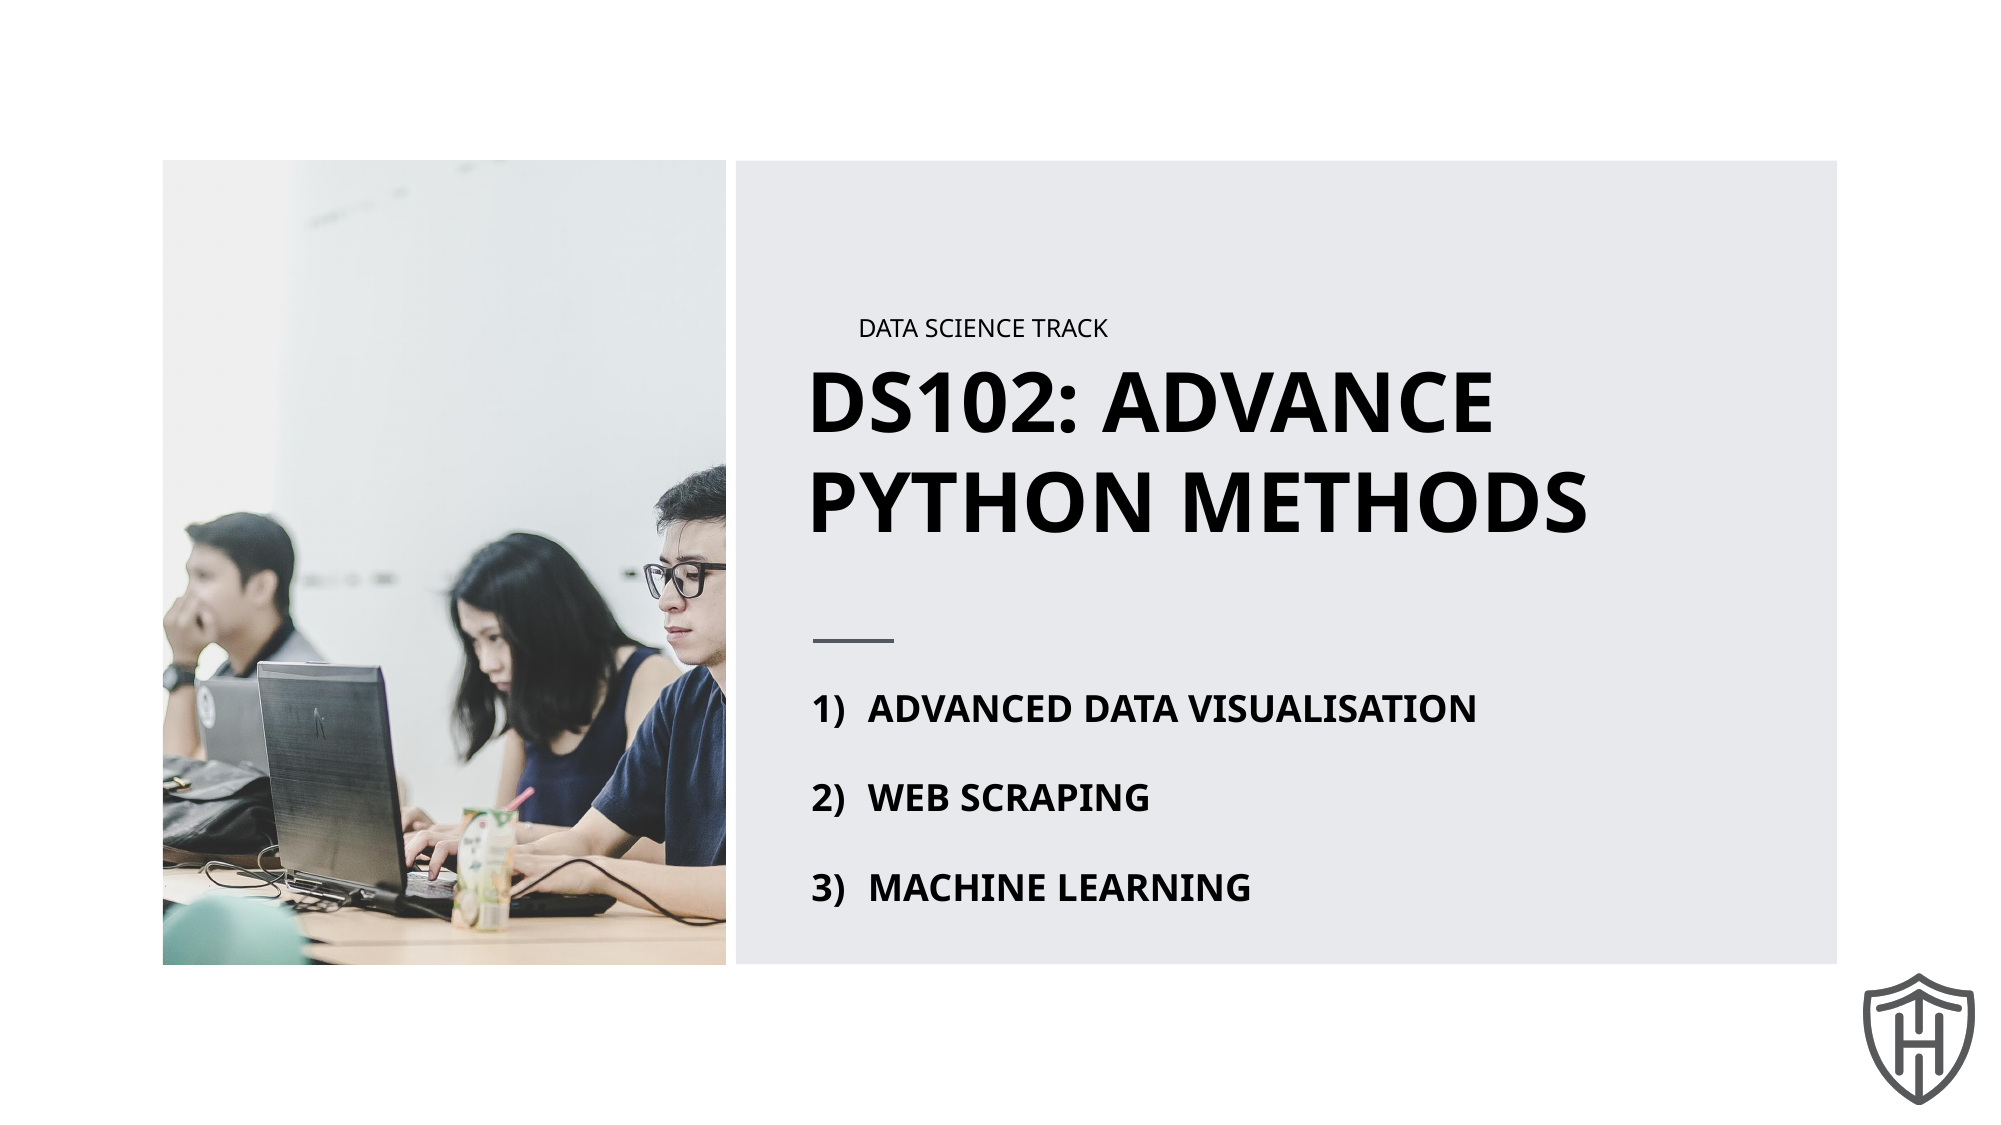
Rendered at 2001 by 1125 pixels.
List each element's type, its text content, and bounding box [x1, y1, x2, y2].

text_box DATA SCIENCE TRACK [764, 308, 1203, 347]
text_box ADVANCED DATA VISUALISATION WEB SCRAPING MACHINE LEARNING [807, 671, 1789, 913]
picture [1863, 972, 1975, 1105]
text_box [735, 160, 1837, 965]
text_box DS102: ADVANCE PYTHON METHODS [802, 344, 1606, 553]
picture [162, 160, 727, 965]
